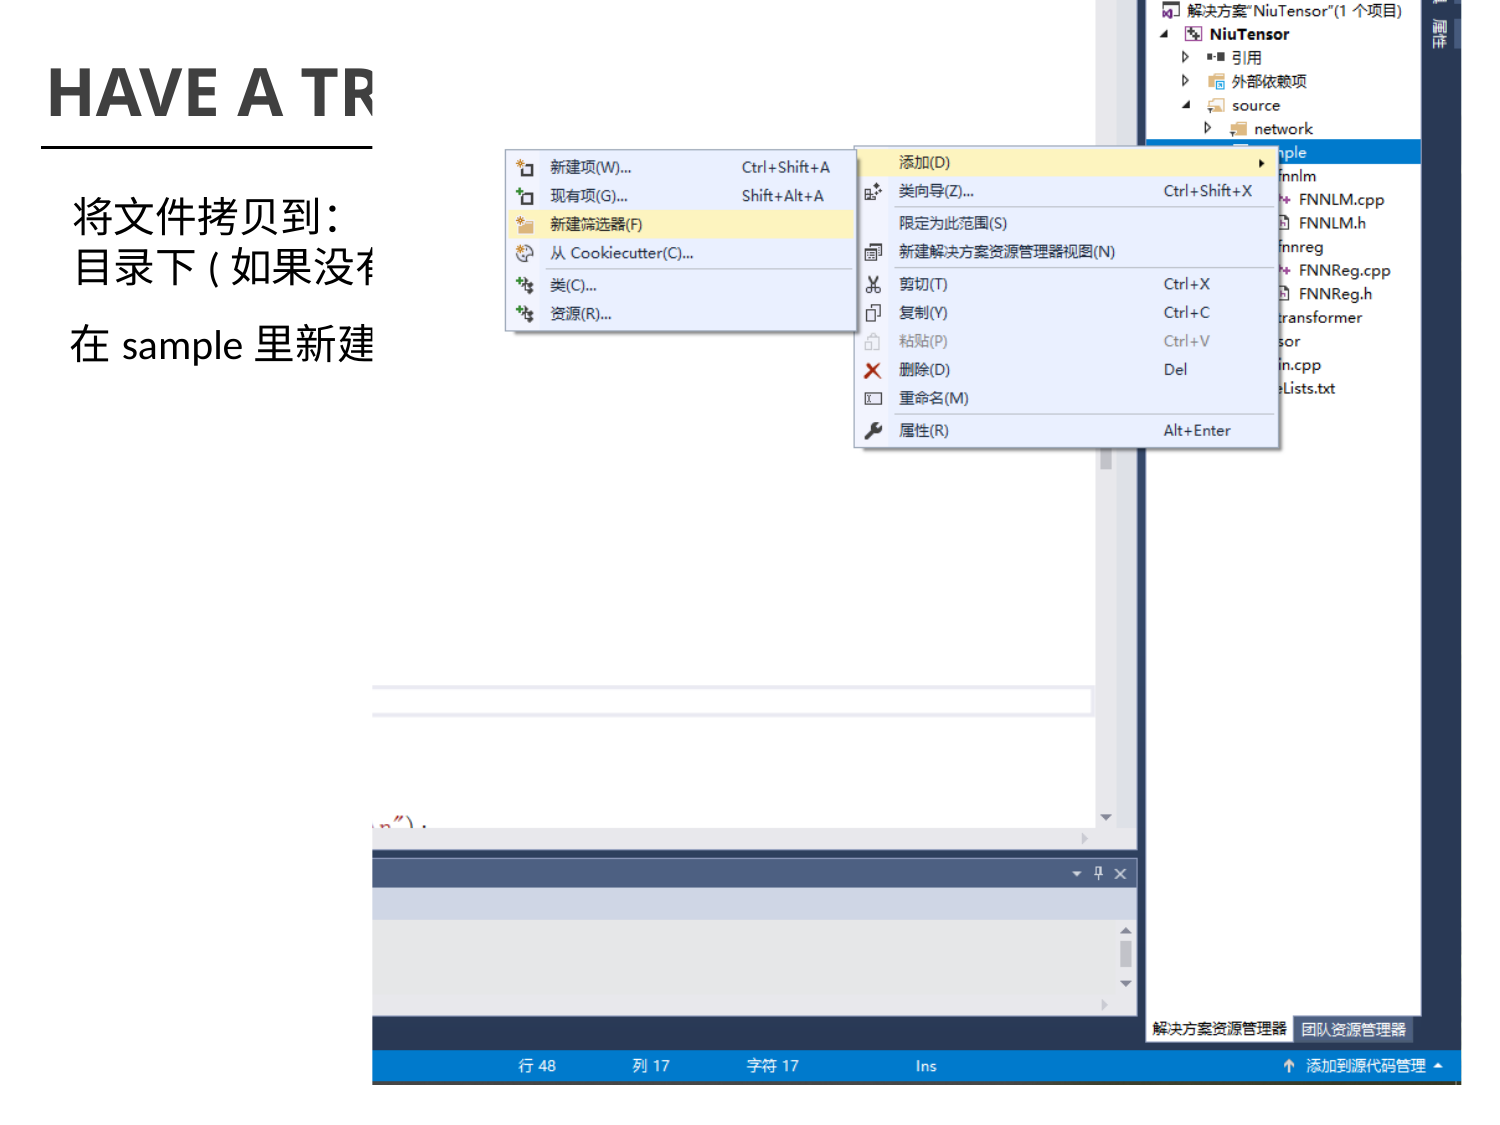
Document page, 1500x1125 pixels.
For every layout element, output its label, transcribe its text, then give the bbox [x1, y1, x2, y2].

text_box 将文件拷贝到：（你的解压目录）/NiuTensor-master/source/sample/fnnreg/ 目录下(如果没有fnnreg文件夹自己新建一个) [57, 183, 372, 298]
text_box 在sample里新建筛选器，重命名为fnnreg [55, 310, 372, 376]
text_box HAVE A TRY [30, 42, 372, 138]
picture [372, 0, 1462, 1085]
